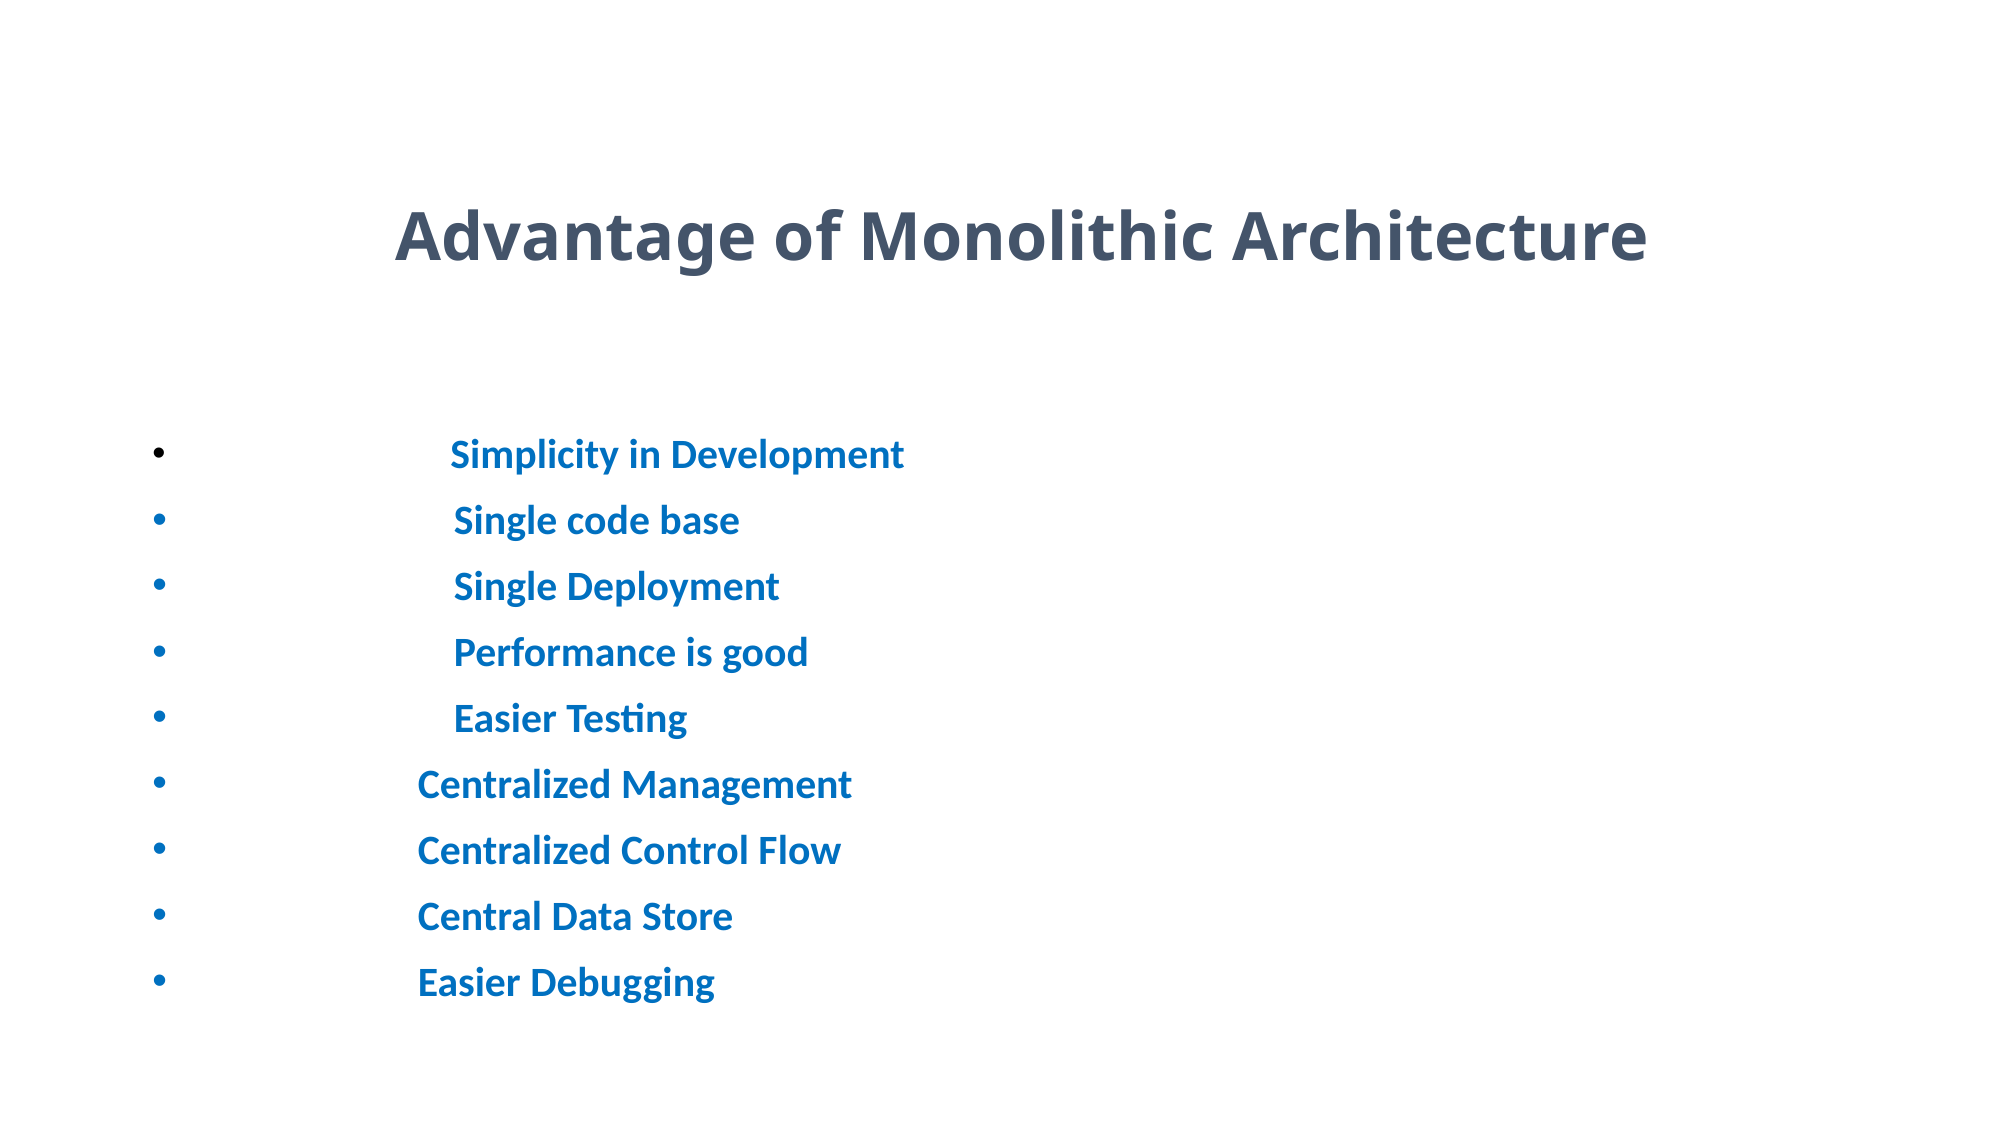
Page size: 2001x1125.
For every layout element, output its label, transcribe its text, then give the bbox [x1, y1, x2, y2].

list Simplicity in Development Single code base Single Deployment Performance is good Easier Testing Centralized Management Centralized Control Flow Central Data Store Easier Debugging [137, 341, 1863, 1031]
title Advantage of Monolithic Architecture [160, 178, 1886, 300]
